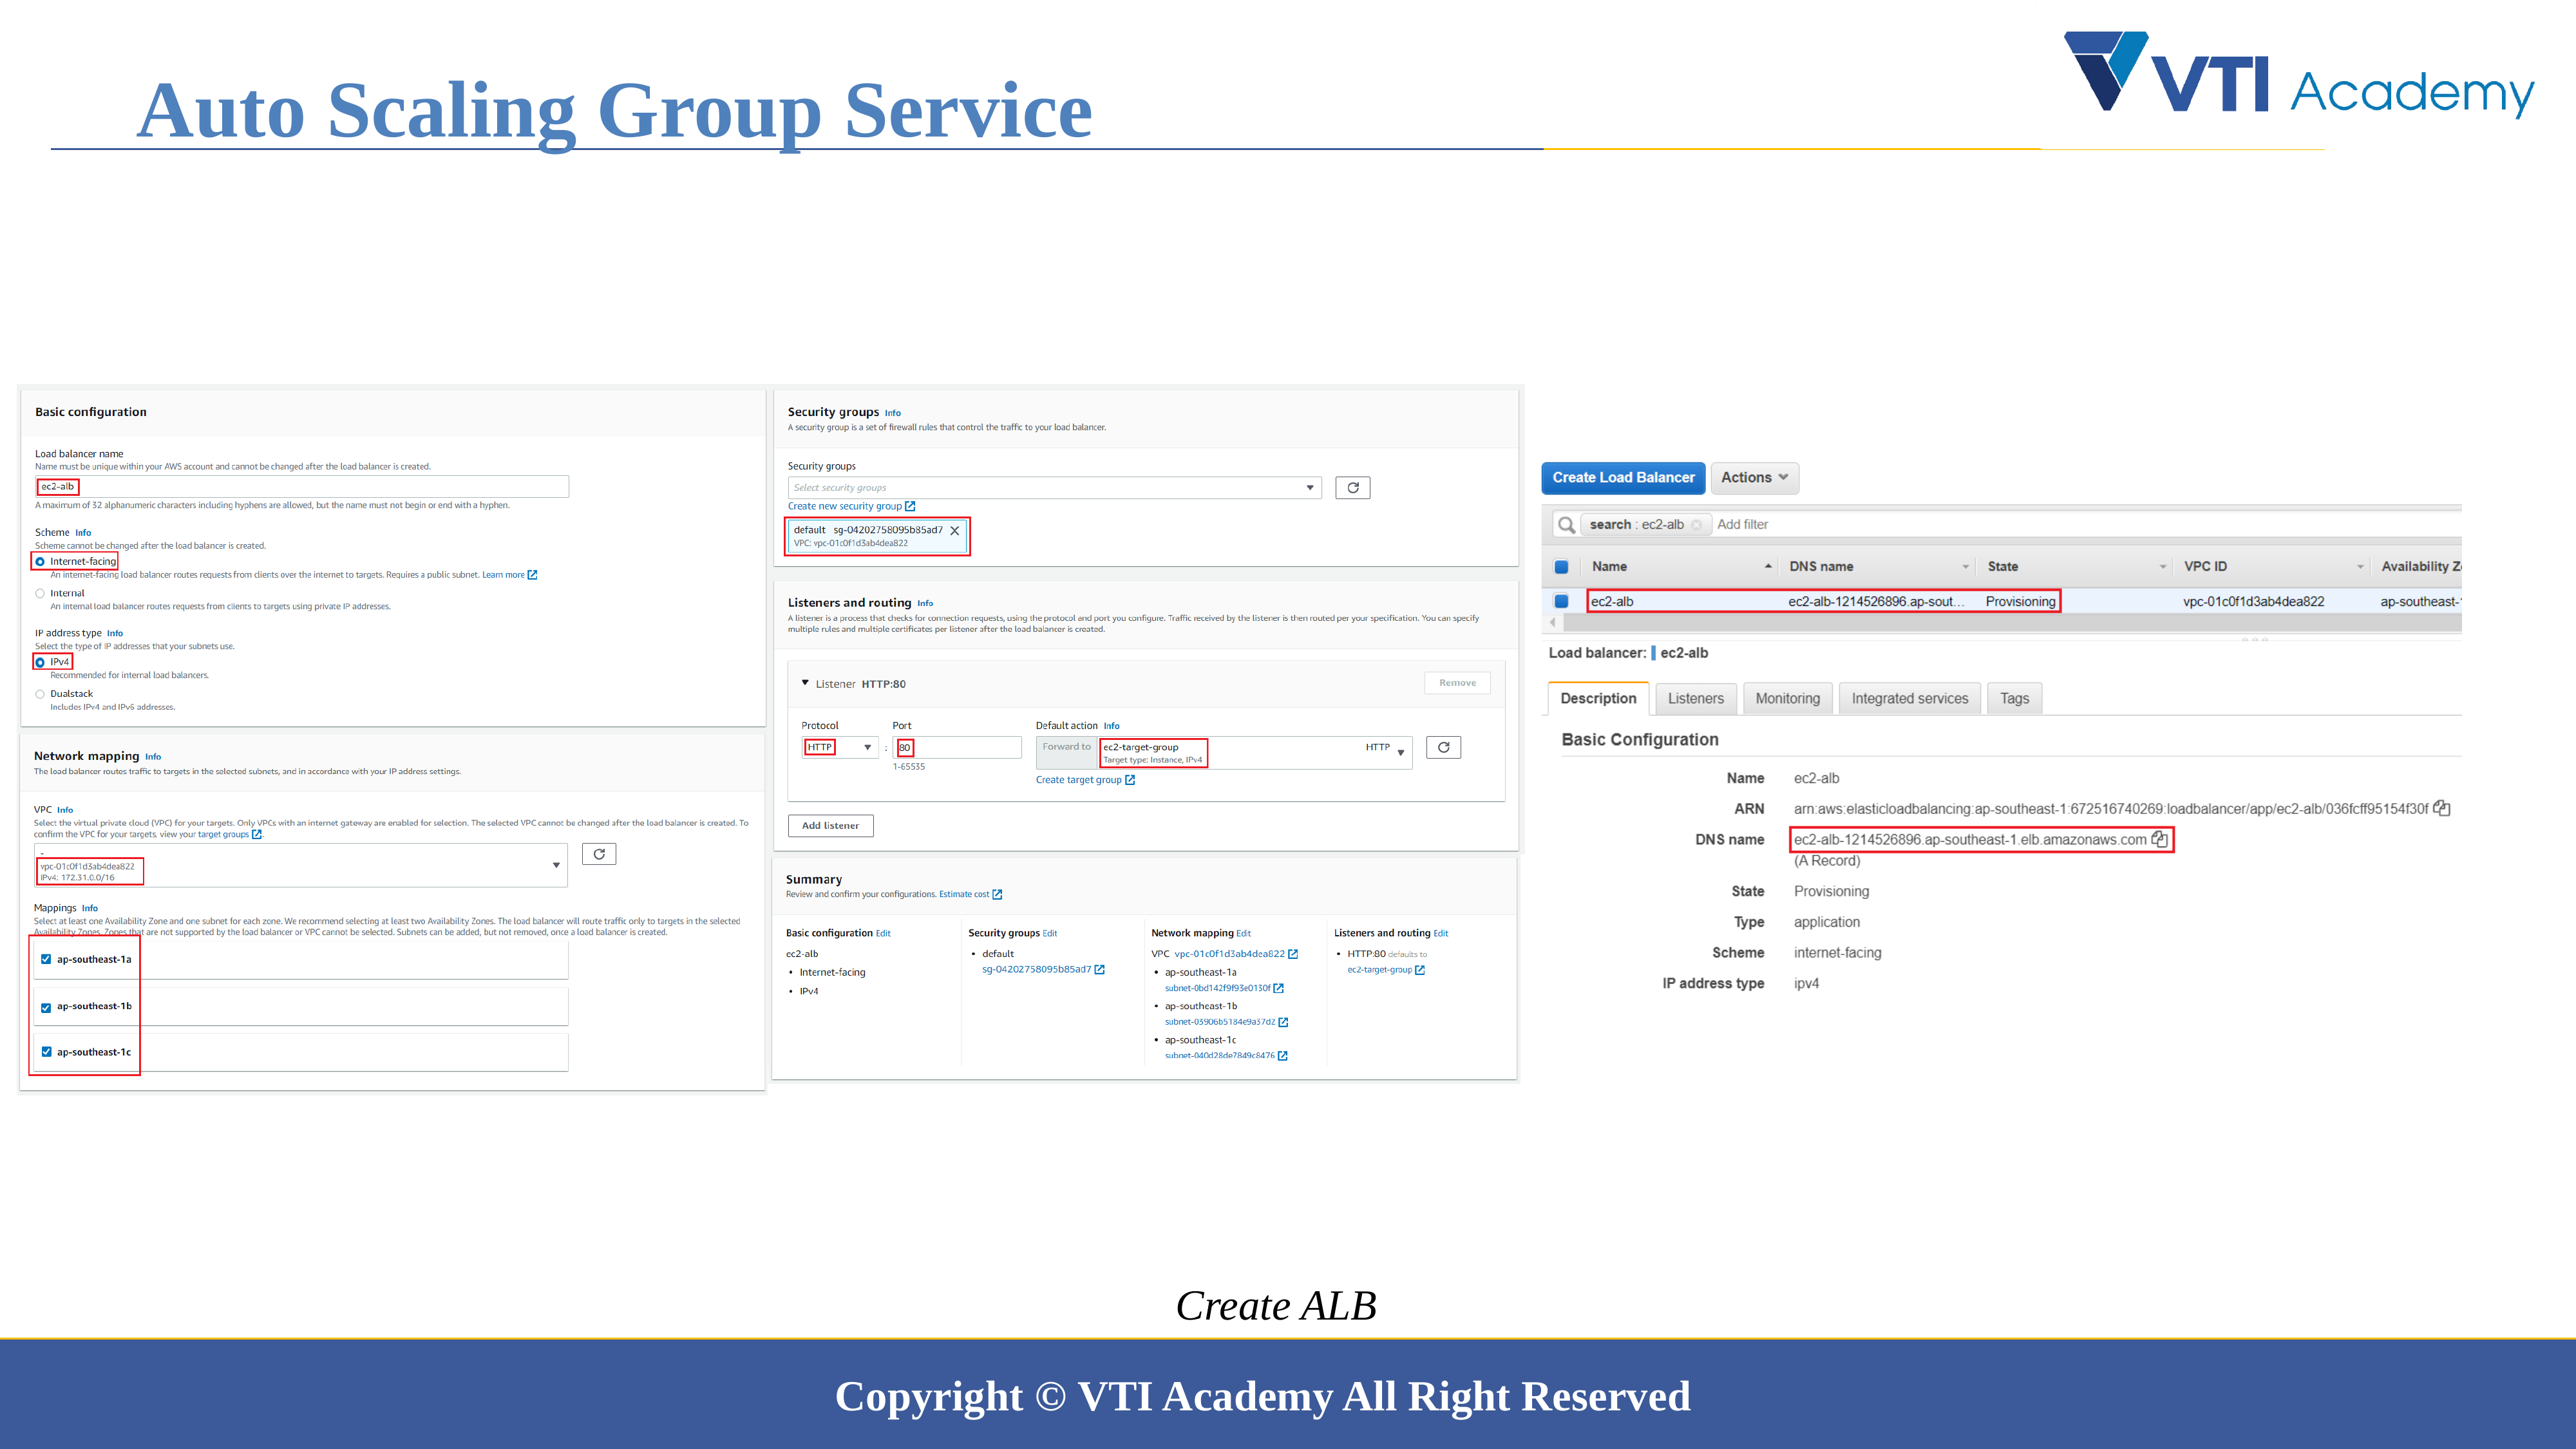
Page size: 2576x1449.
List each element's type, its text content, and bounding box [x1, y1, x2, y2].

picture [1539, 452, 2462, 997]
picture [17, 384, 1526, 1097]
text_box Create ALB [1049, 1272, 1504, 1334]
picture [2034, 0, 2576, 149]
text_box Auto Scaling Group Service [126, 60, 1352, 149]
